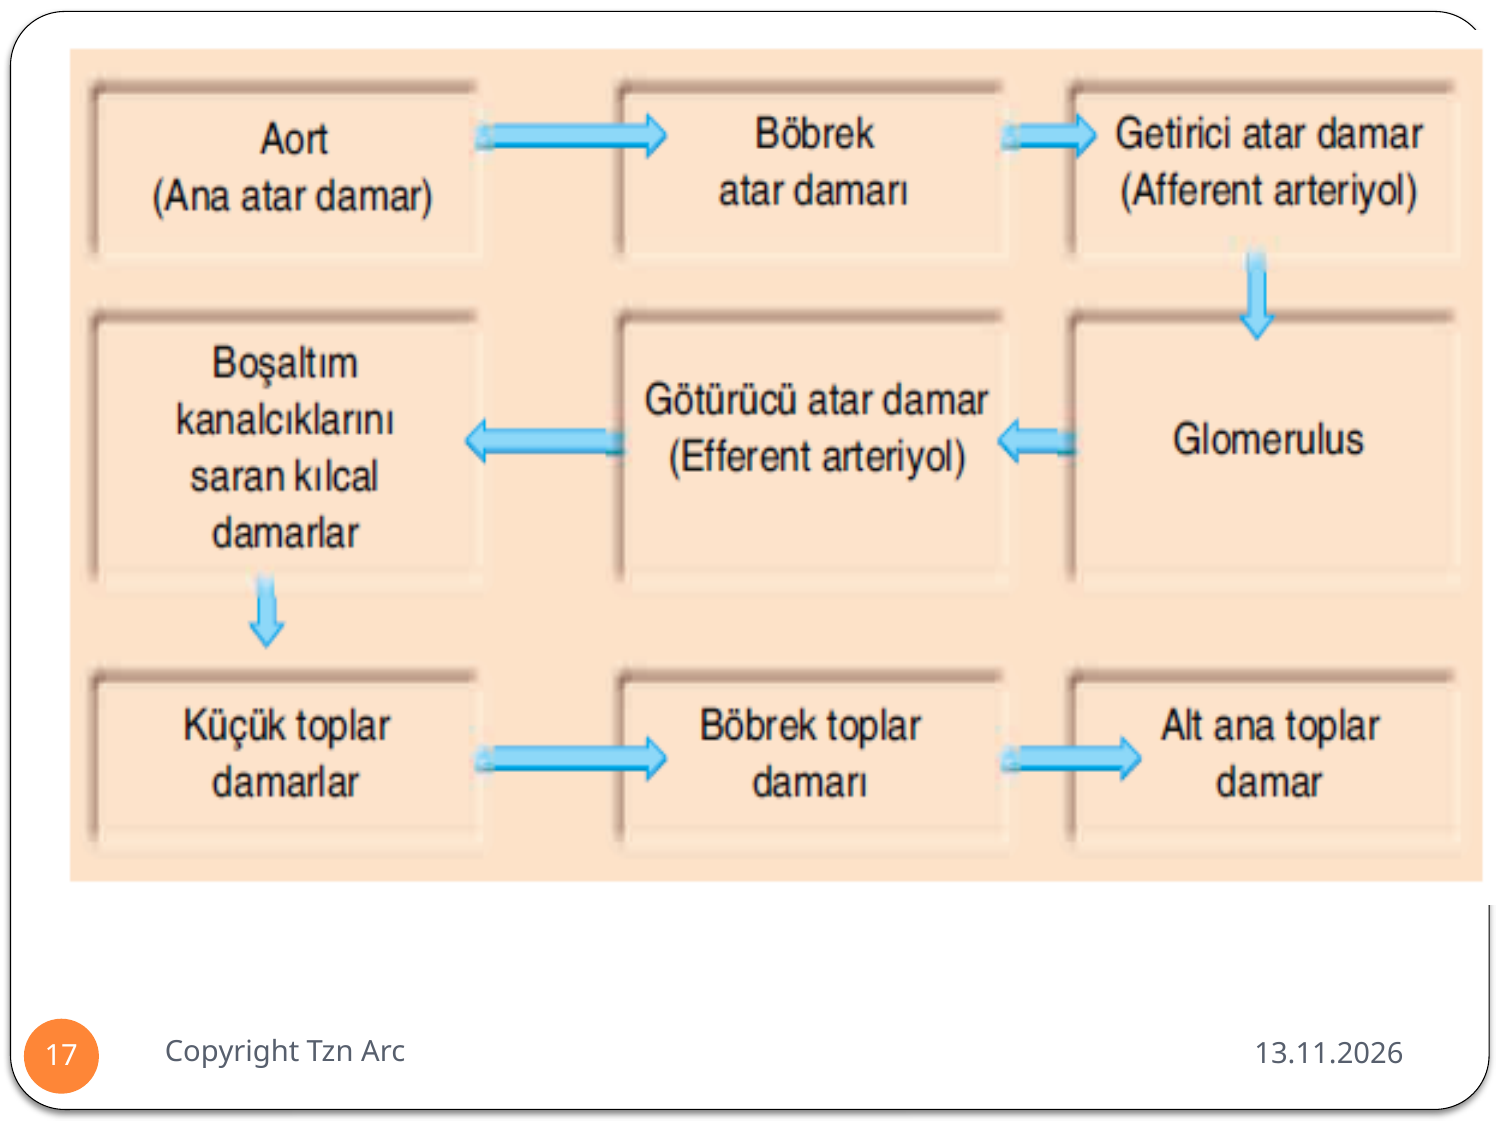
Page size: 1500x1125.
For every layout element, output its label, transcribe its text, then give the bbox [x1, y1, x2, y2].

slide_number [1012, 1015, 1419, 1094]
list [54, 30, 1500, 906]
footer Copyright Tzn Arc [150, 1012, 800, 1088]
slide_number 17 [23, 1018, 99, 1094]
